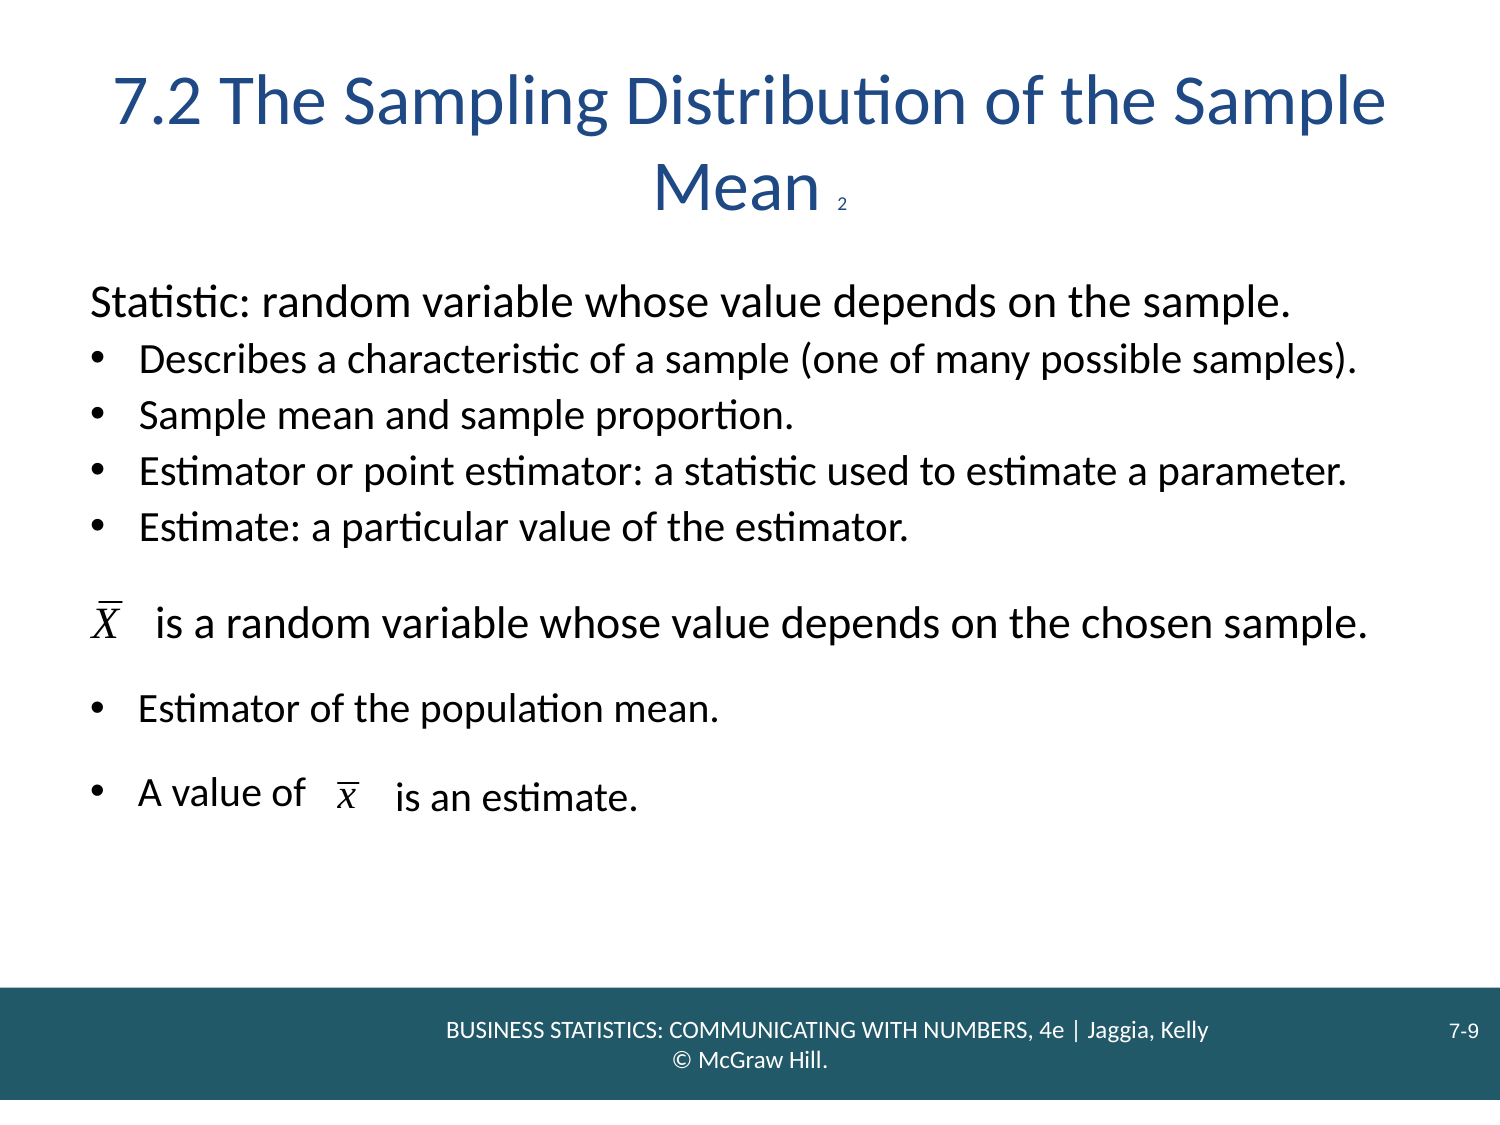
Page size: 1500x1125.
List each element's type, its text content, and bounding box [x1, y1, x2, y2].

list A value of [75, 762, 327, 829]
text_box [331, 777, 364, 816]
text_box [84, 595, 130, 643]
list Estimator of the population mean. [75, 679, 1425, 750]
list is an estimate. [379, 762, 1305, 829]
list Statistic: random variable whose value depends on the sample. Describes a characteristic of a sample (one of many possible samples). Sample mean and sample proportion. Estimator or point estimator: a statistic used to estimate a parameter. Estimate: a particular value of the estimator. [75, 262, 1425, 564]
title 7.2 The Sampling Distribution of the Sample Mean 2 [75, 45, 1425, 233]
list is a random variable whose value depends on the chosen sample. [139, 585, 1425, 663]
